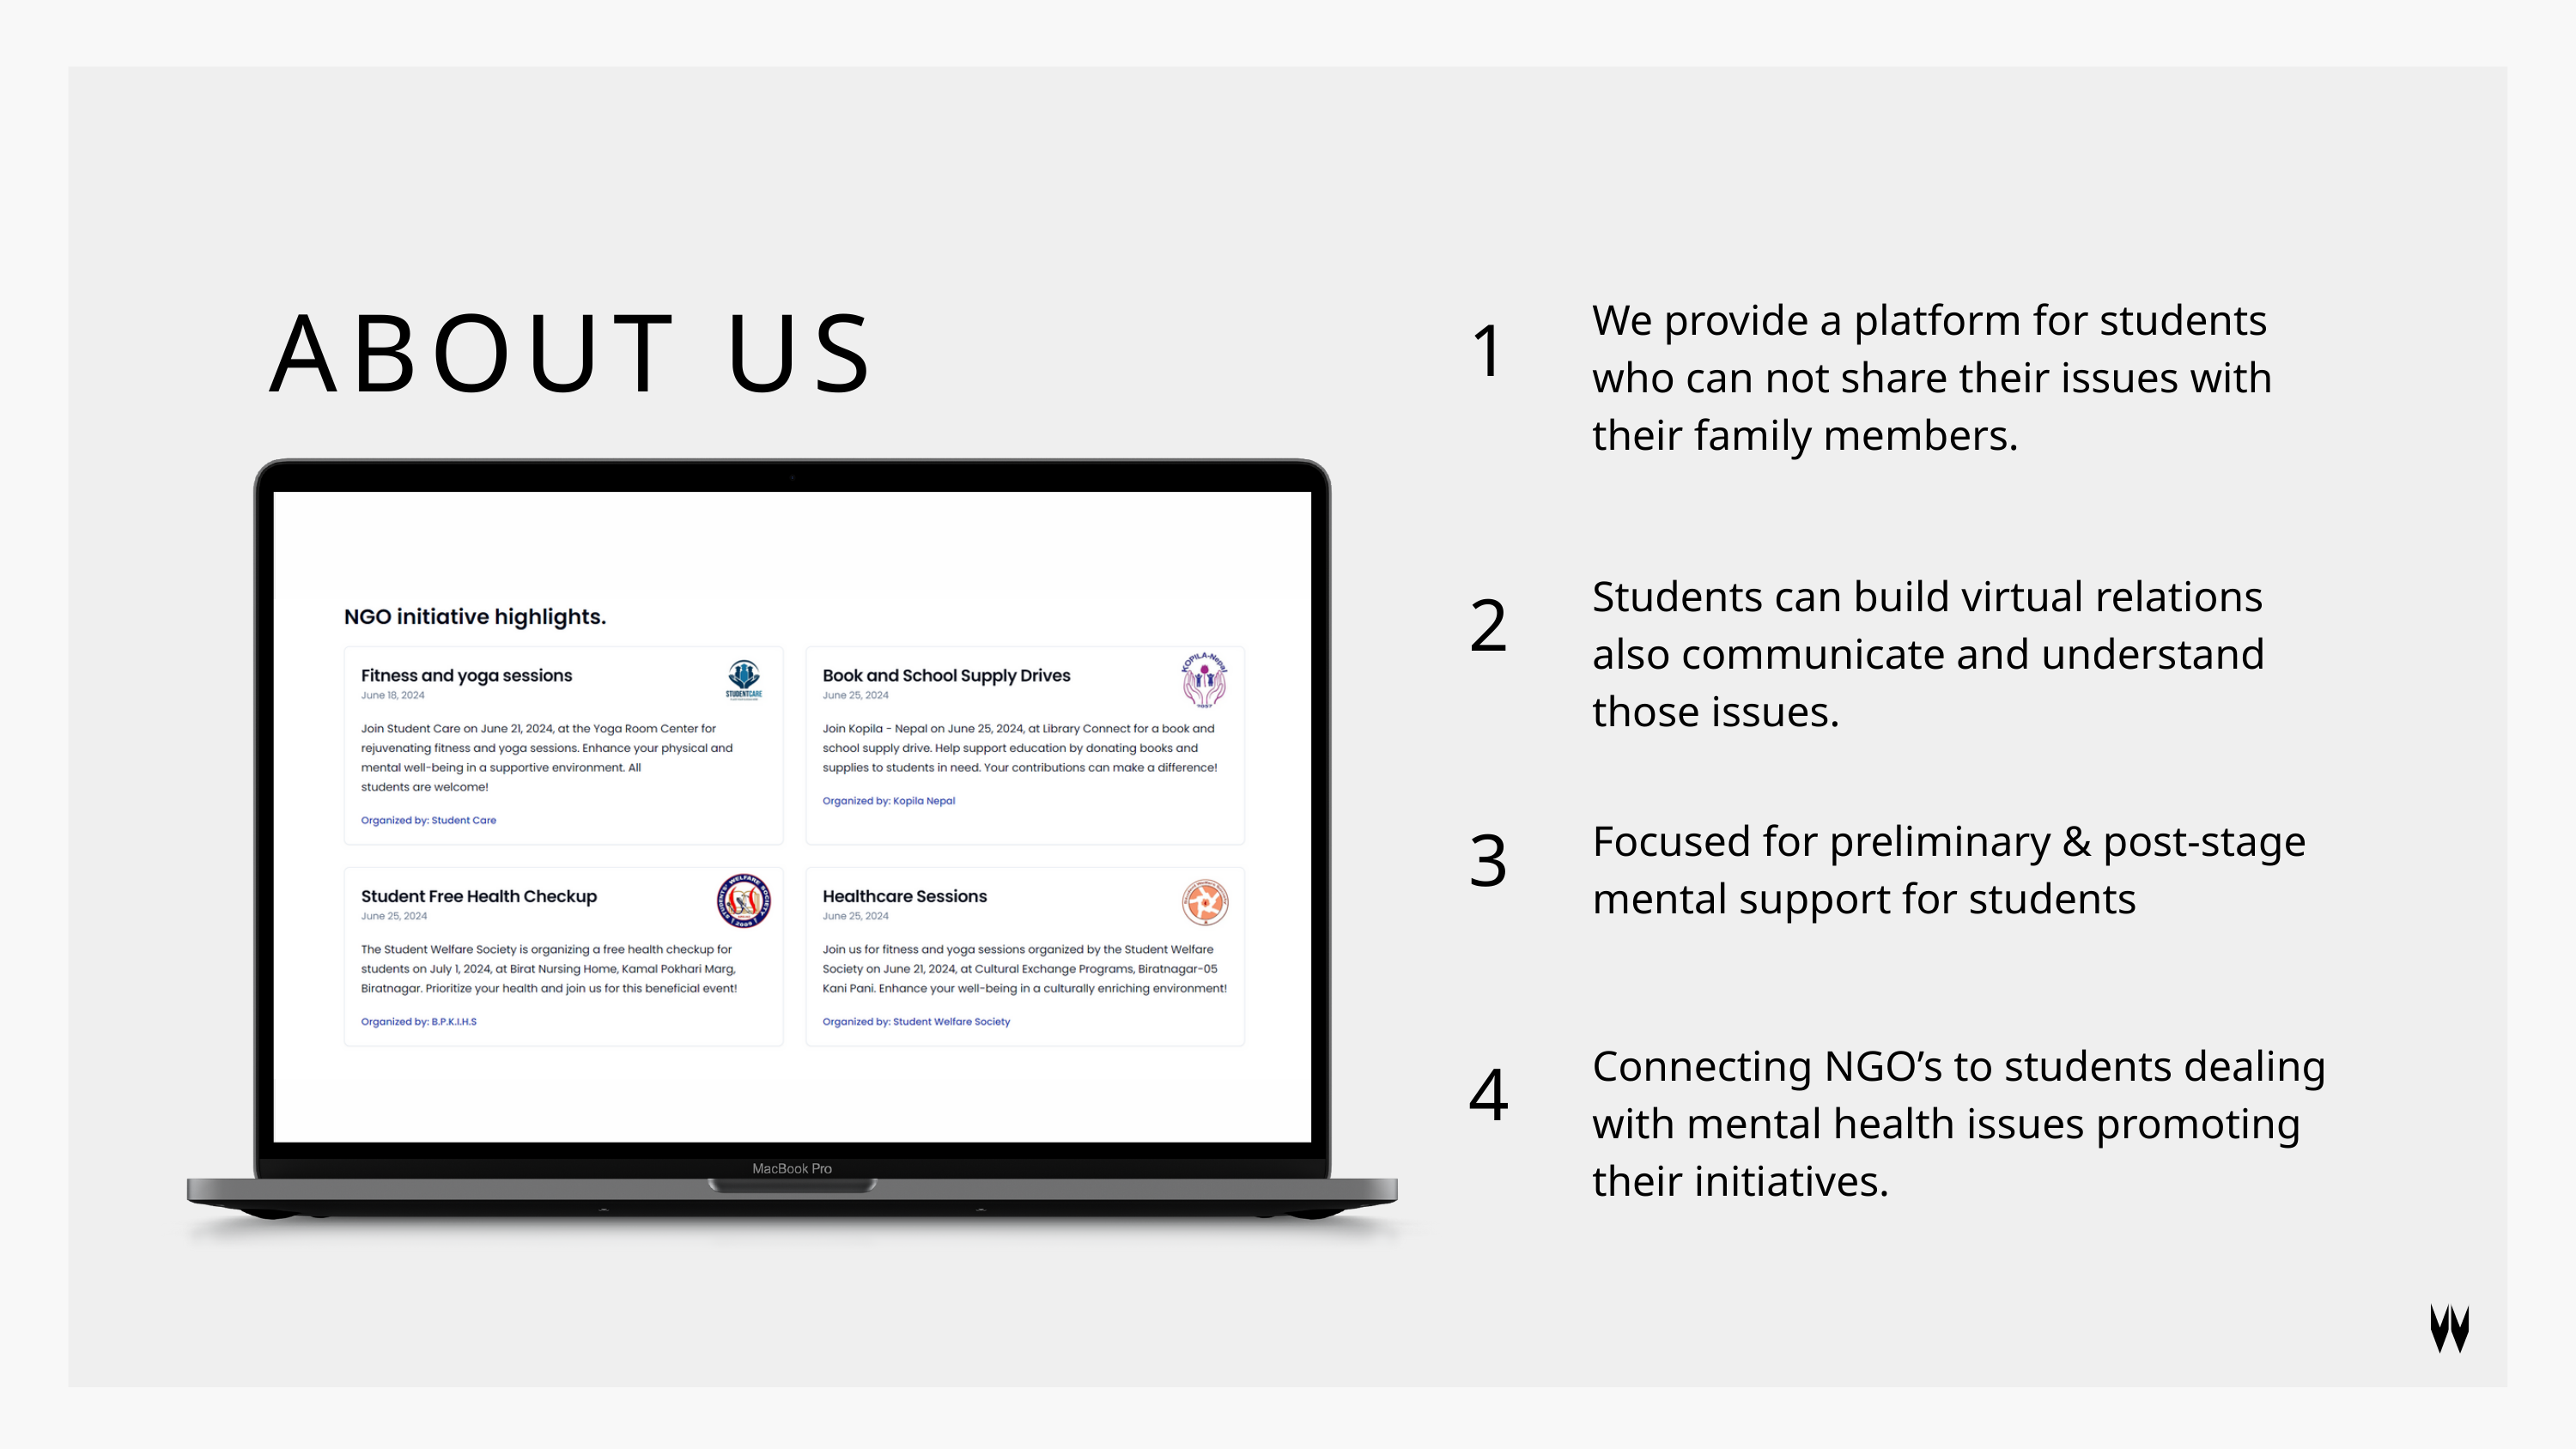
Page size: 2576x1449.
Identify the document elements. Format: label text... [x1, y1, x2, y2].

text_box Connecting NGO’s to students dealing with mental health issues promoting their initiatives. [1592, 1031, 2349, 1204]
text_box 4 [1442, 1034, 1535, 1136]
text_box Focused for preliminary & post-stage mental support for students [1592, 806, 2349, 922]
text_box [144, 458, 1443, 1252]
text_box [2431, 1303, 2470, 1354]
text_box We provide a platform for students who can not share their issues with their family members. [1592, 286, 2349, 459]
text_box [275, 475, 1312, 1147]
text_box 2 [1442, 565, 1535, 666]
text_box ABOUT US [202, 263, 939, 414]
text_box 1 [1442, 290, 1535, 391]
text_box [68, 66, 2508, 1387]
text_box Students can build virtual relations also communicate and understand those issues. [1592, 561, 2349, 735]
text_box 3 [1442, 800, 1535, 900]
